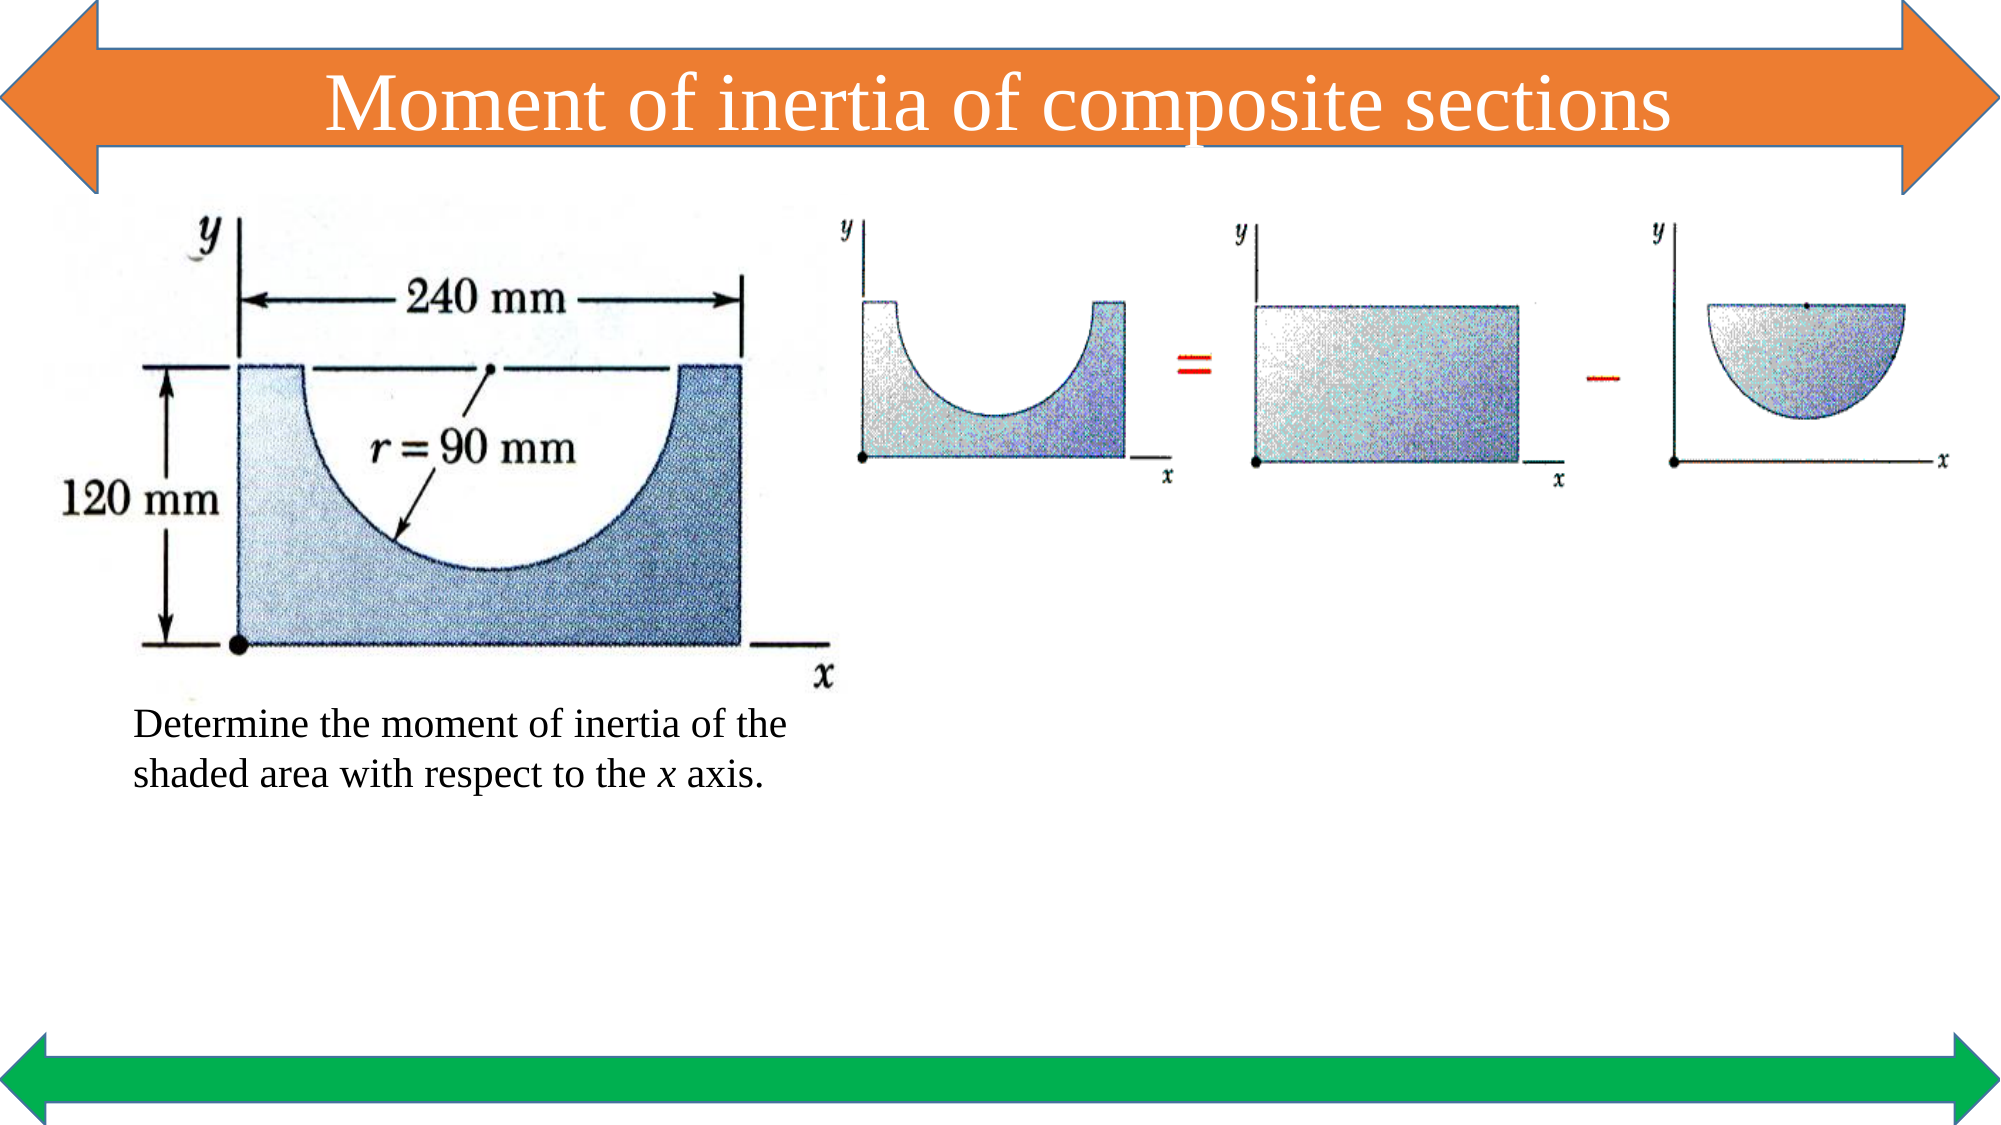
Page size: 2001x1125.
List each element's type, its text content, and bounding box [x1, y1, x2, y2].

picture [43, 194, 848, 713]
text_box Moment of inertia of composite sections [0, 0, 2000, 194]
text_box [827, 194, 1968, 503]
text_box [0, 1031, 2000, 1125]
text_box Determine the moment of inertia of the shaded area with respect to the x axis. [118, 713, 810, 804]
